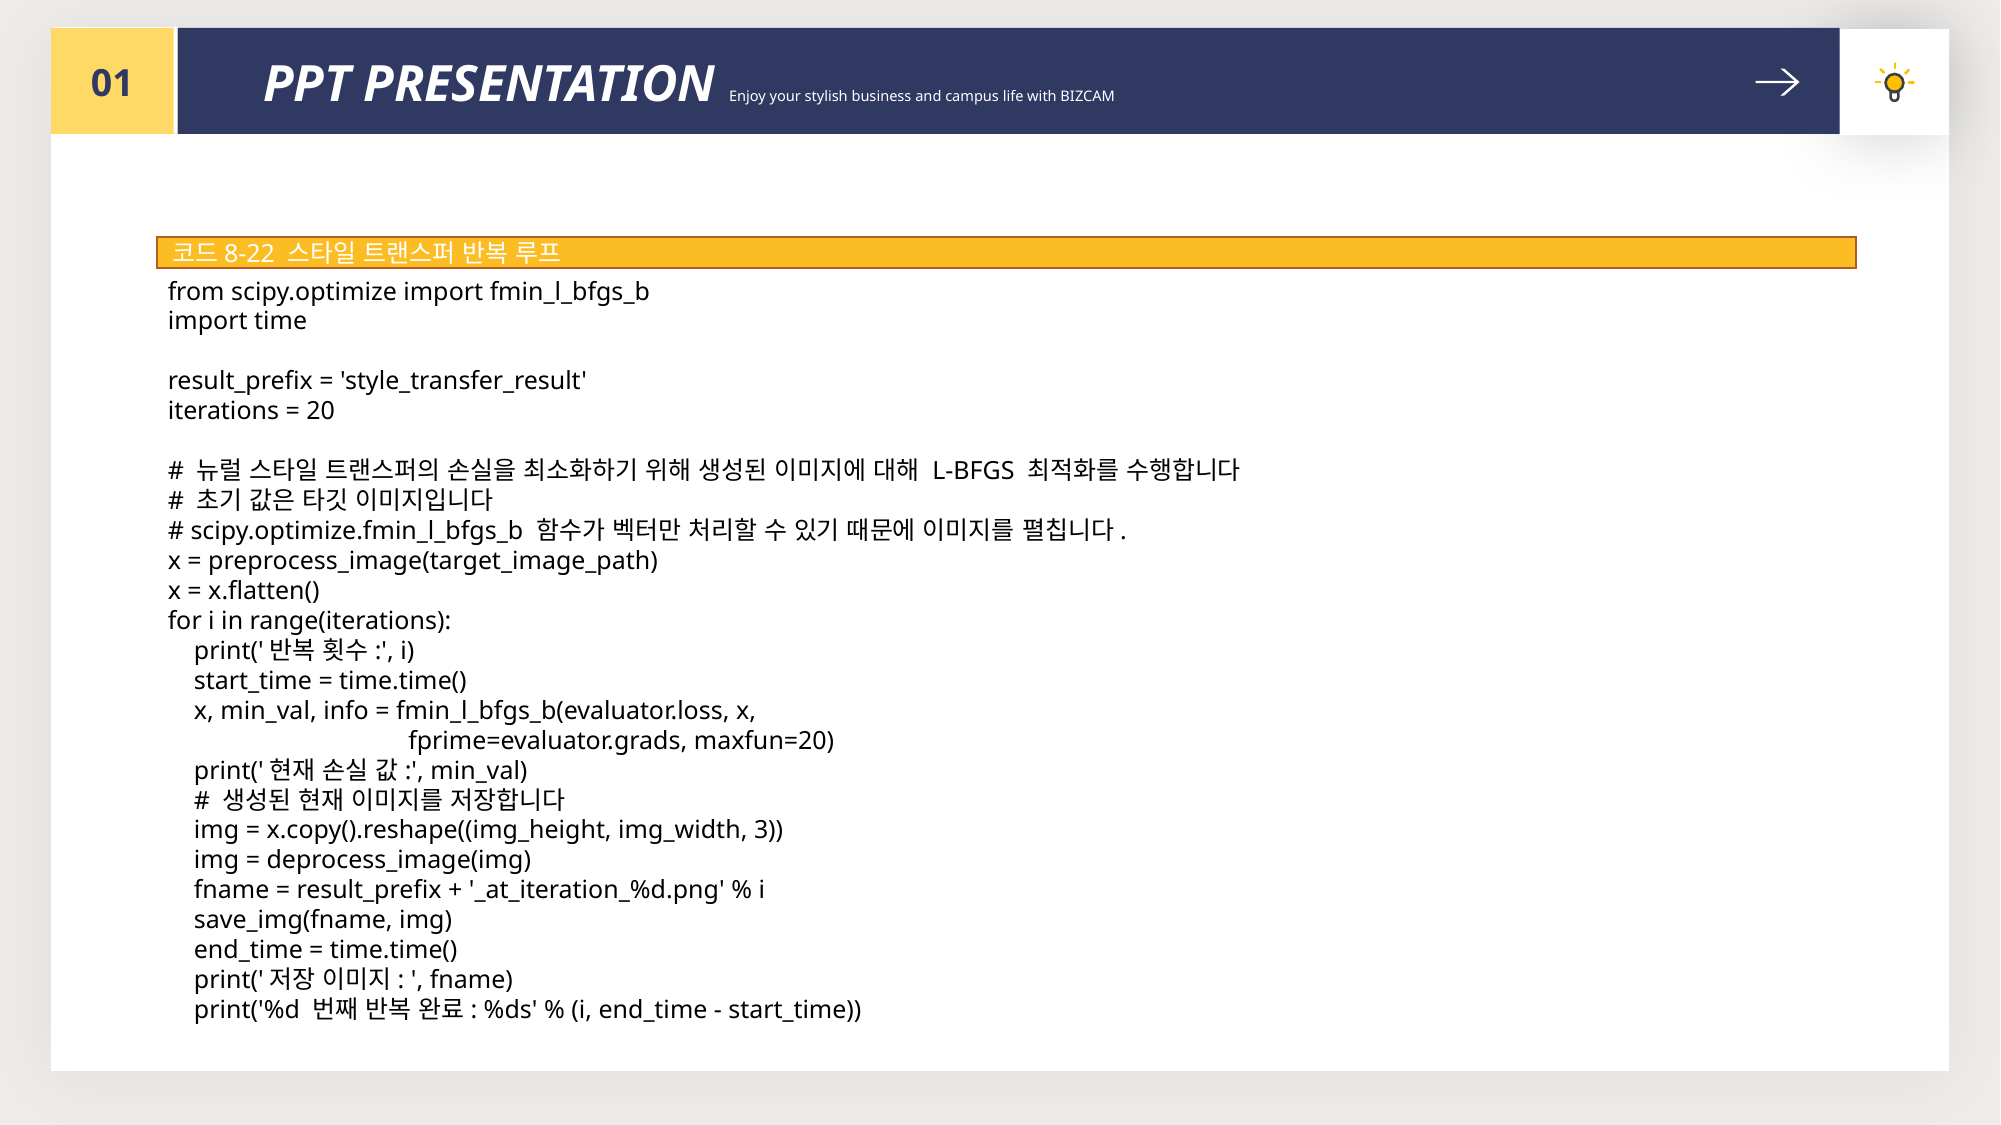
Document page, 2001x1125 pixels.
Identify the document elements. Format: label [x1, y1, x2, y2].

text_box [50, 27, 1950, 1071]
